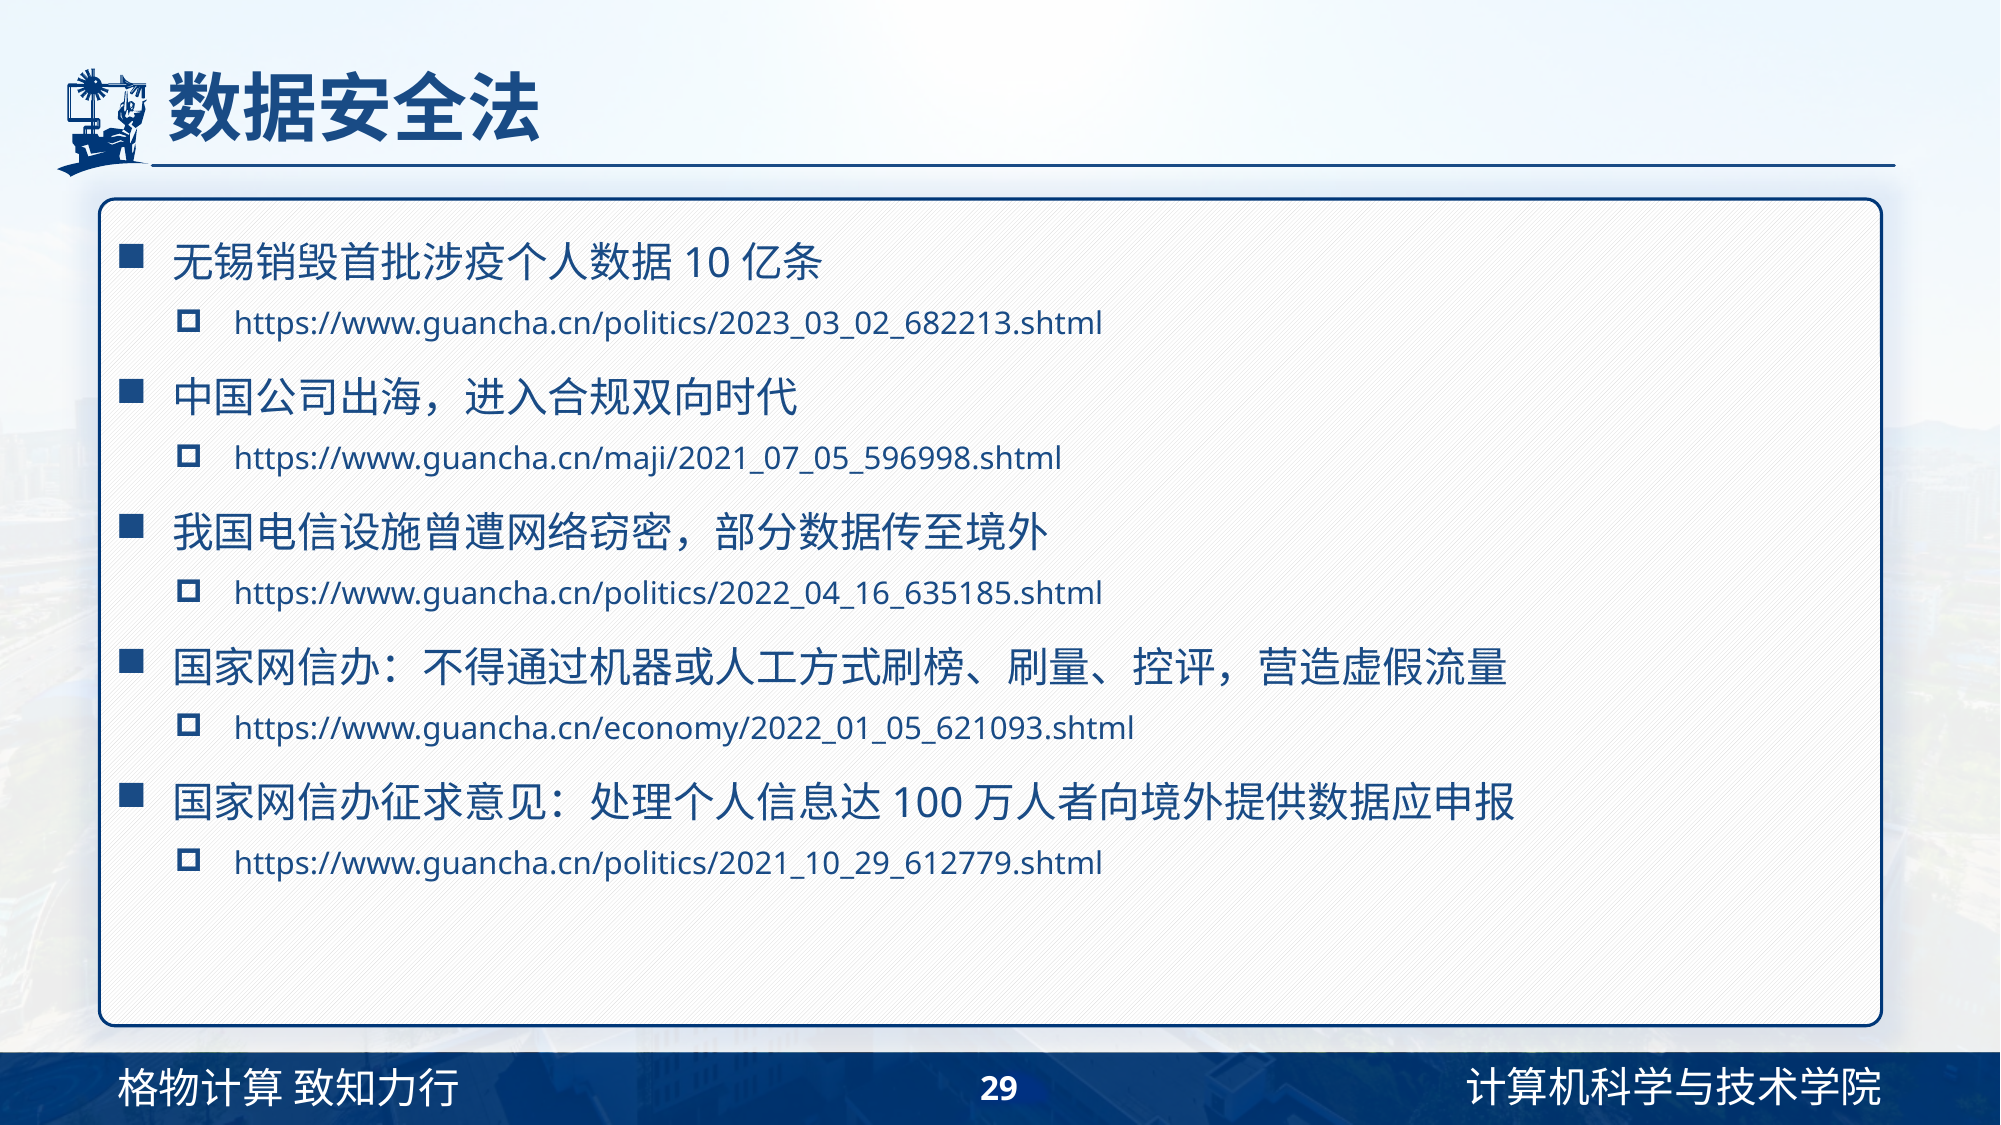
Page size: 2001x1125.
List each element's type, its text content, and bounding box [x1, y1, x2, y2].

slide_number 29 [947, 1059, 1050, 1120]
text_box 无锡销毁首批涉疫个人数据10亿条 https://www.guancha.cn/politics/2023_03_02_682213.shtml 中国公司出海，进入合规双向时代 https://www.guancha.cn/maji/2021_07_05_596998.shtml 我国电信设施曾遭网络窃密，部分数据传至境外 https://www.guancha.cn/politics/2022_04_16_635185.shtml 国家网信办：不得通过机器或人工方式刷榜、刷量、控评，营造虚假流量 https://www.guancha.cn/economy/2022_01_05_621093.shtml 国家网信办征求意见：处理个人信息达100万人者向境外提供数据应申报 https://www.guancha.cn/politics/2021_10_29_612779.shtml [98, 197, 1883, 1027]
title 数据安全法 [152, 56, 1893, 166]
